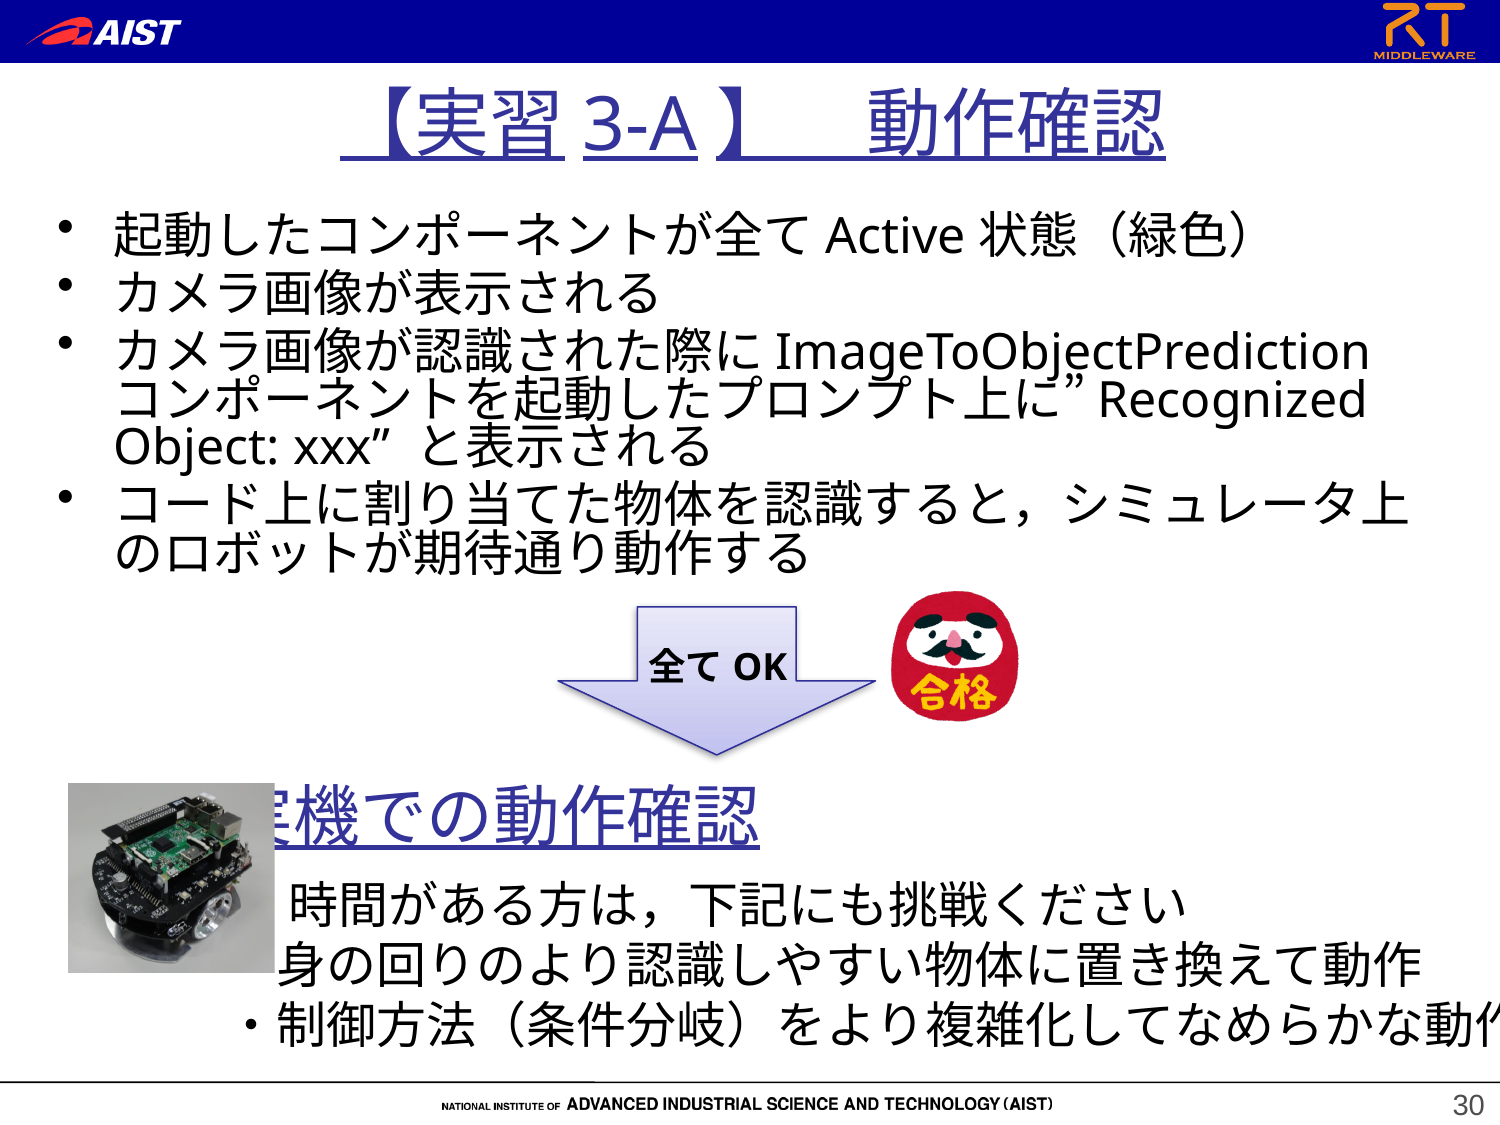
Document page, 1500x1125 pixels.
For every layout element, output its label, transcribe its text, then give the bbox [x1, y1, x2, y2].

text_box 起動したコンポーネントが全てActive状態（緑色） カメラ画像が表示される カメラ画像が認識された際にImageToObjectPredictionコンポーネントを起動したプロンプト上に”Recognized Object: xxx” と表示される コード上に割り当てた物体を認識すると，シミュレータ上のロボットが期待通り動作する [42, 207, 1431, 1006]
picture [67, 783, 275, 973]
text_box 実機での動作確認 ※時間がある方は，下記にも挑戦ください ・身の回りのより認識しやすい物体に置き換えて動作 ・制御方法（条件分岐）をより複雑化してなめらかな動作 [211, 766, 1500, 1061]
text_box 全てOK [633, 635, 802, 695]
text_box [557, 680, 877, 756]
picture [442, 1097, 1052, 1110]
slide_number 30 [1149, 1078, 1500, 1125]
picture [0, 0, 1500, 63]
picture [887, 585, 1025, 728]
text_box [636, 606, 797, 635]
text_box 【実習3-A】 動作確認 [92, 67, 1413, 173]
